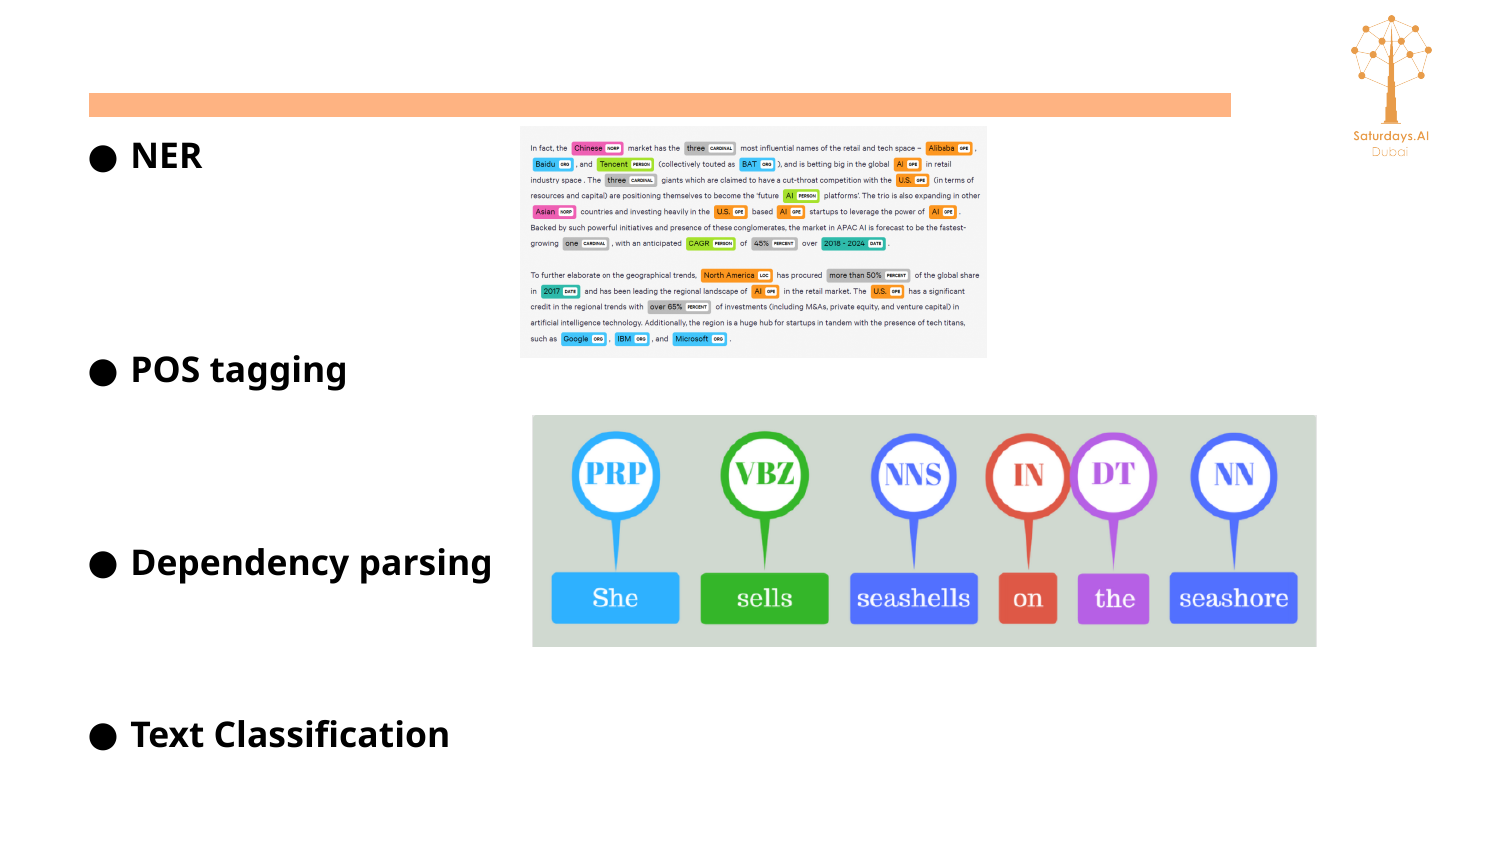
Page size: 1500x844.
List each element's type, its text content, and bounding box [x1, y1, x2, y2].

title Text Classification [67, 690, 544, 776]
picture [1351, 15, 1433, 160]
picture [531, 415, 1317, 647]
title POS tagging [67, 325, 376, 412]
title Dependency parsing [67, 517, 526, 604]
title NER [67, 112, 659, 198]
picture [519, 126, 987, 358]
